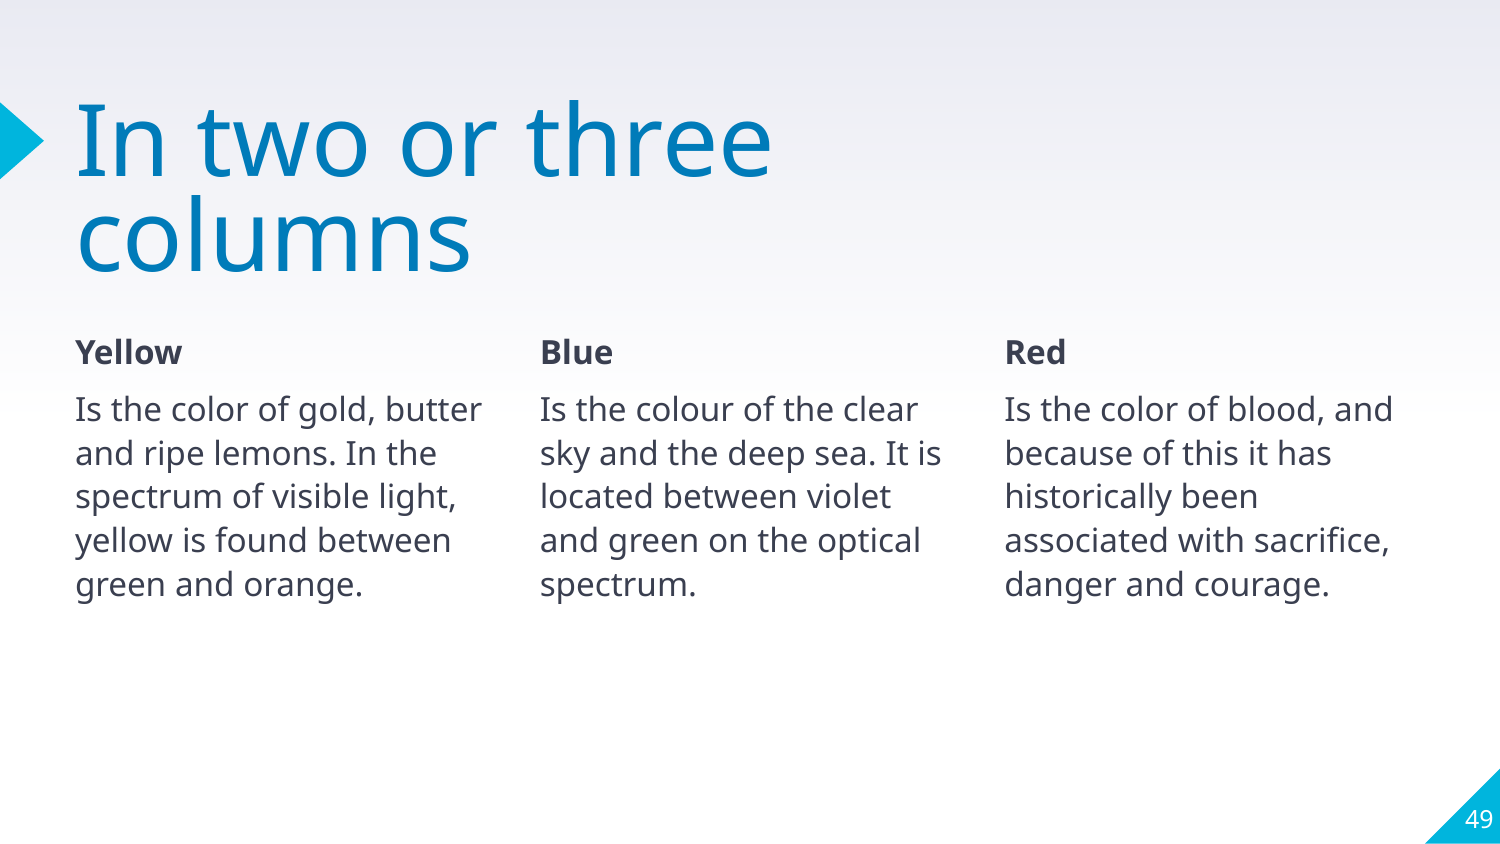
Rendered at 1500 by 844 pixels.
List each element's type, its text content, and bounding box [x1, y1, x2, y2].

list Red Is the color of blood, and because of this it has historically been associated with sacrifice, danger and courage. [1004, 327, 1425, 767]
title In two or three columns [75, 99, 1001, 277]
slide_number 49 [1418, 760, 1494, 838]
list Yellow Is the color of gold, butter and ripe lemons. In the spectrum of visible light, yellow is found between green and orange. [75, 327, 496, 767]
list Blue Is the colour of the clear sky and the deep sea. It is located between violet and green on the optical spectrum. [539, 327, 961, 767]
